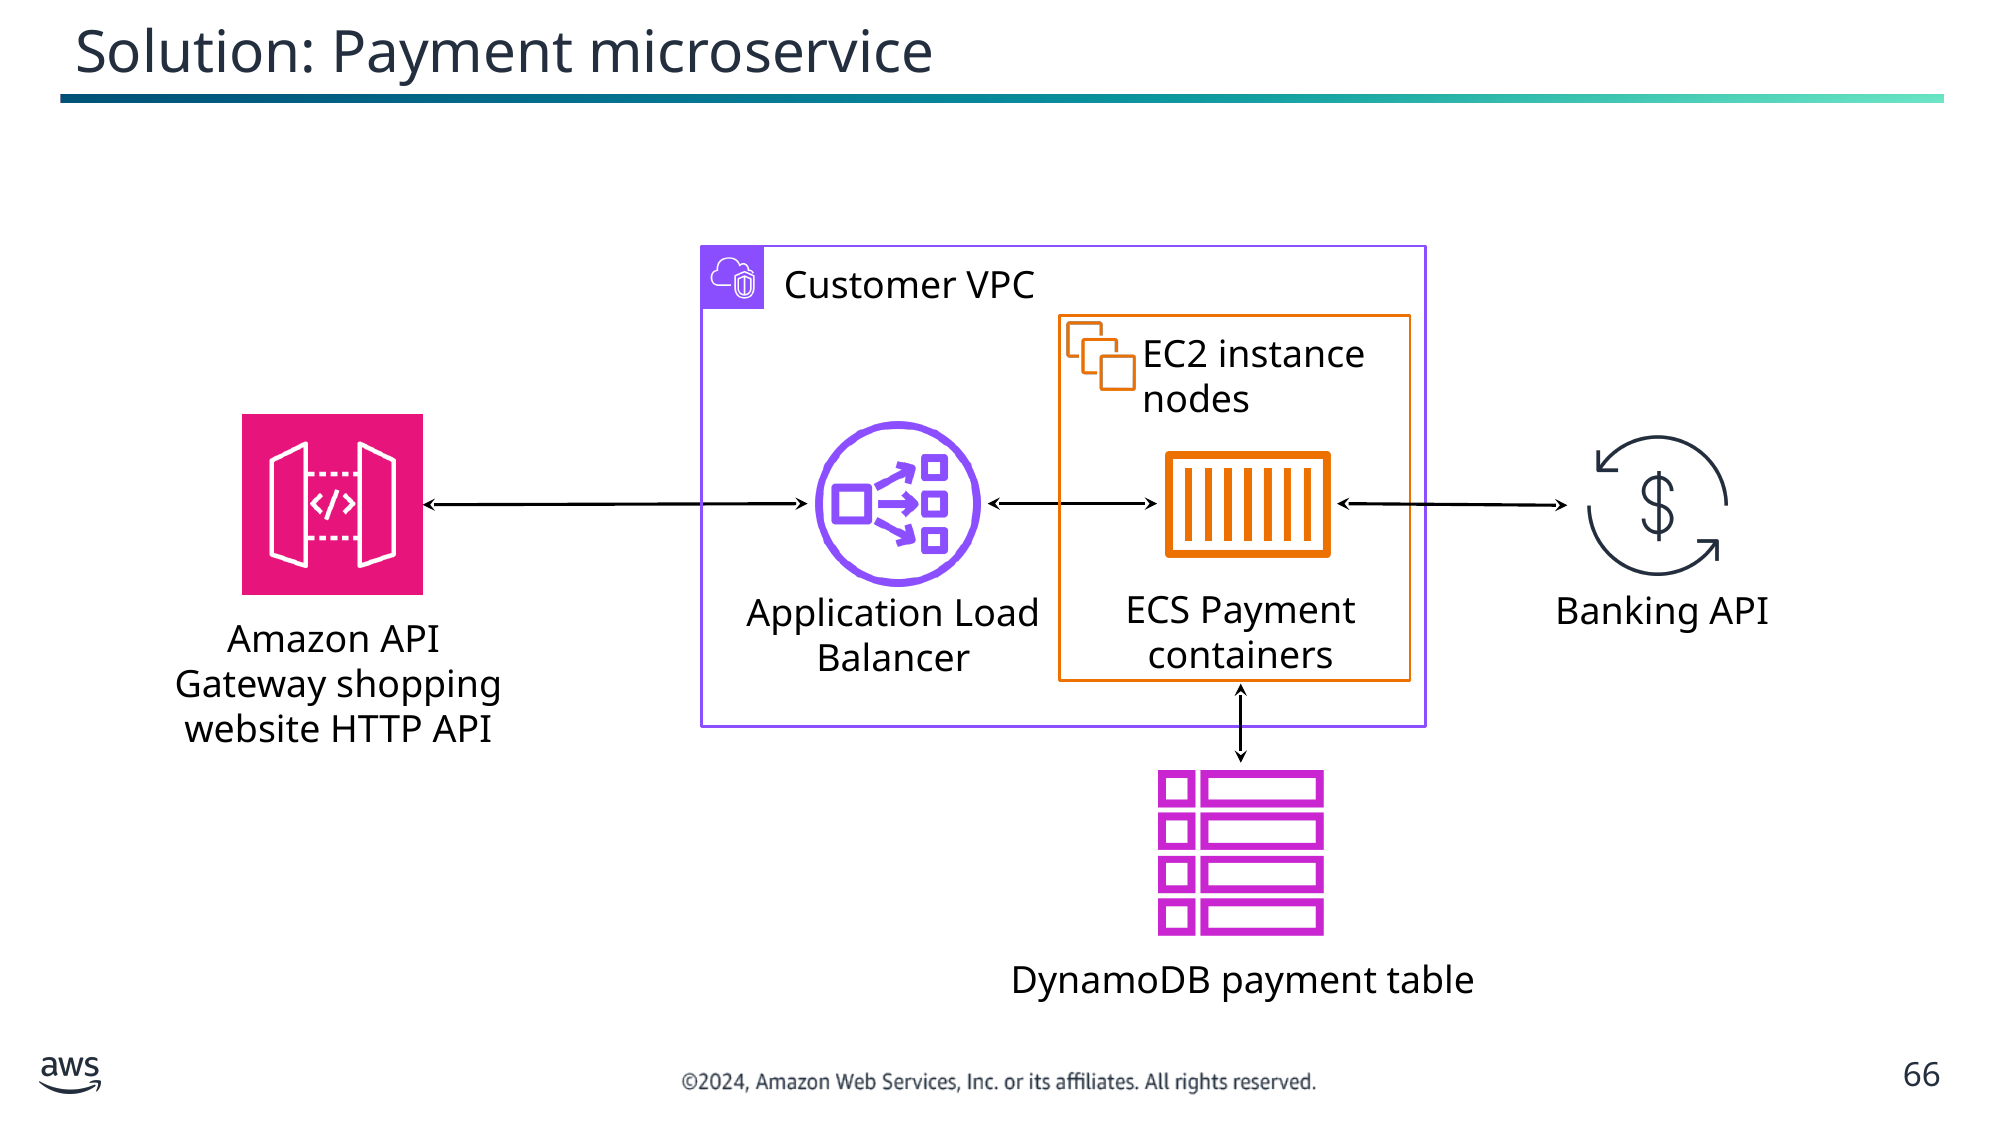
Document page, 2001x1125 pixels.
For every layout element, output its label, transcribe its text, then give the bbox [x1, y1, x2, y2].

picture [694, 94, 1944, 103]
picture [39, 1057, 101, 1094]
picture [621, 1061, 1378, 1105]
slide_number ‹#› [1861, 1057, 1941, 1095]
title Solution: Payment microservice [60, 11, 1941, 97]
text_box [151, 245, 1812, 1009]
